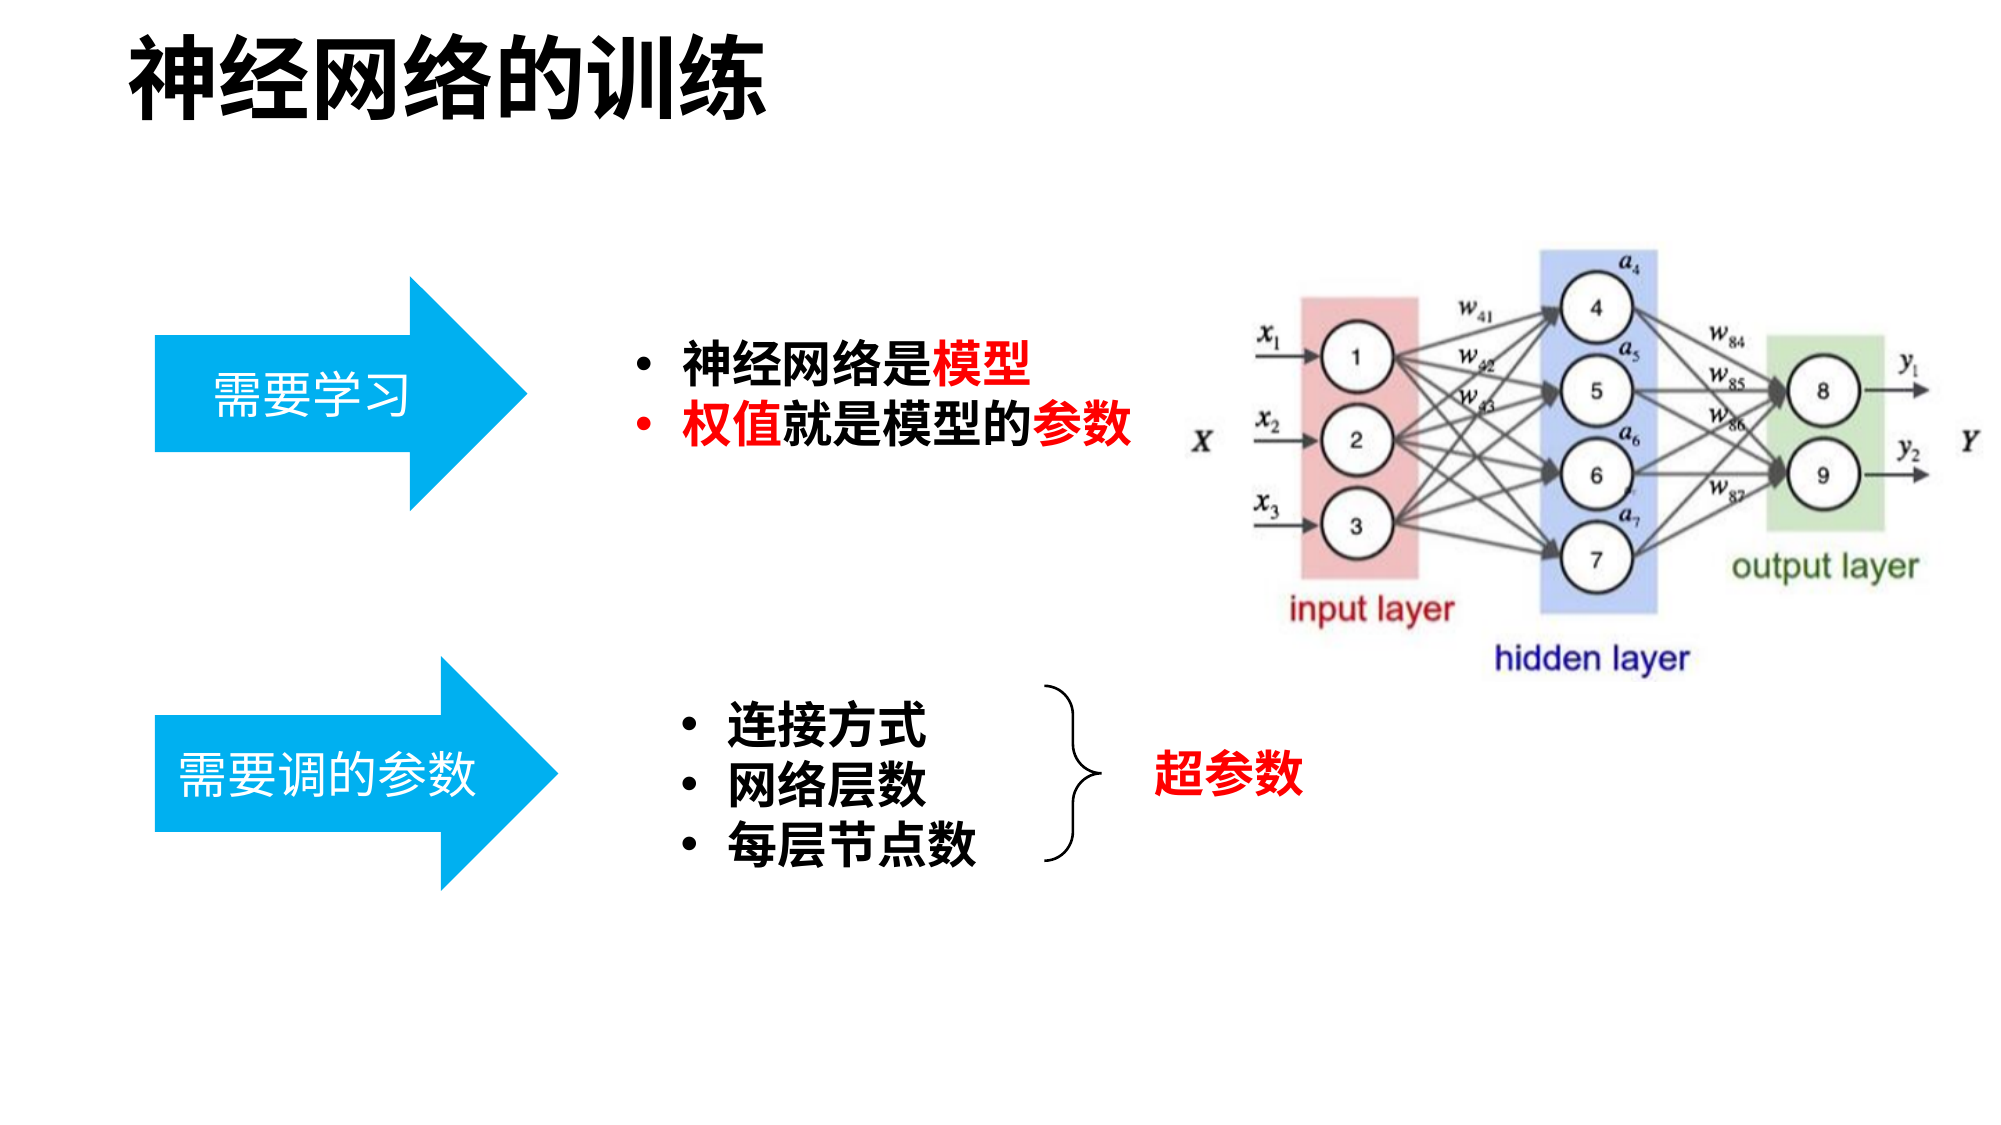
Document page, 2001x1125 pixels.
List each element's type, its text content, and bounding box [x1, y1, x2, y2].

text_box 需要学习 [155, 278, 526, 509]
text_box [1044, 685, 1102, 861]
text_box 连接方式 网络层数 每层节点数 [665, 685, 1206, 881]
text_box 神经网络是模型 权值就是模型的参数 [620, 325, 1160, 461]
picture [1160, 238, 2000, 682]
text_box 需要调的参数 [155, 658, 557, 889]
text_box 神经网络的训练 [112, 26, 1388, 189]
text_box 超参数 [1140, 735, 1412, 811]
